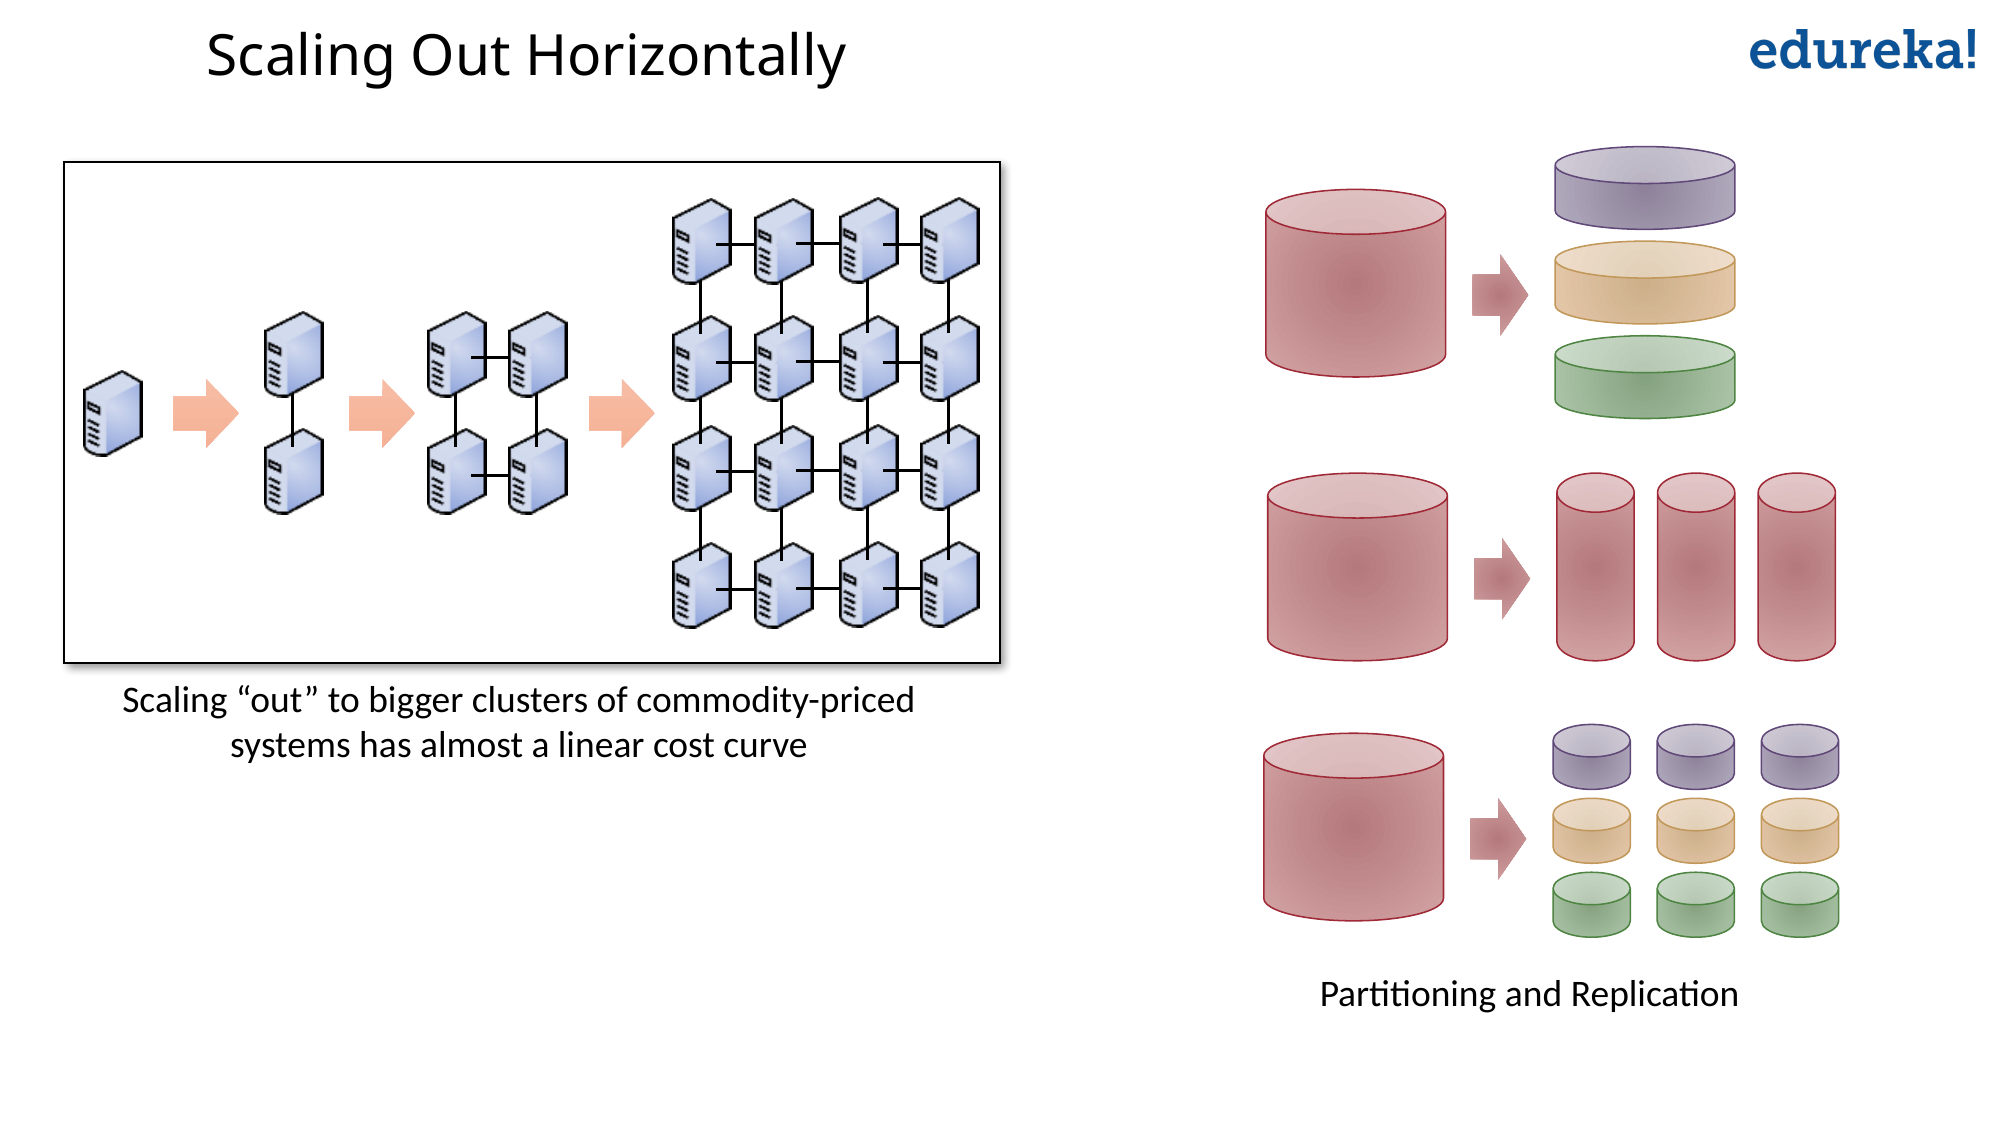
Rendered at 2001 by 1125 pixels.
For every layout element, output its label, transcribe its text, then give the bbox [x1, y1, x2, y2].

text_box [64, 161, 1001, 664]
title Scaling Out Horizontally [191, 18, 1917, 97]
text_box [1263, 146, 1839, 938]
picture [1750, 29, 1975, 69]
text_box Scaling “out” to bigger clusters of commodity-priced systems has almost a linear cost curve [60, 667, 978, 773]
text_box Partitioning and Replication [1071, 961, 1989, 1021]
